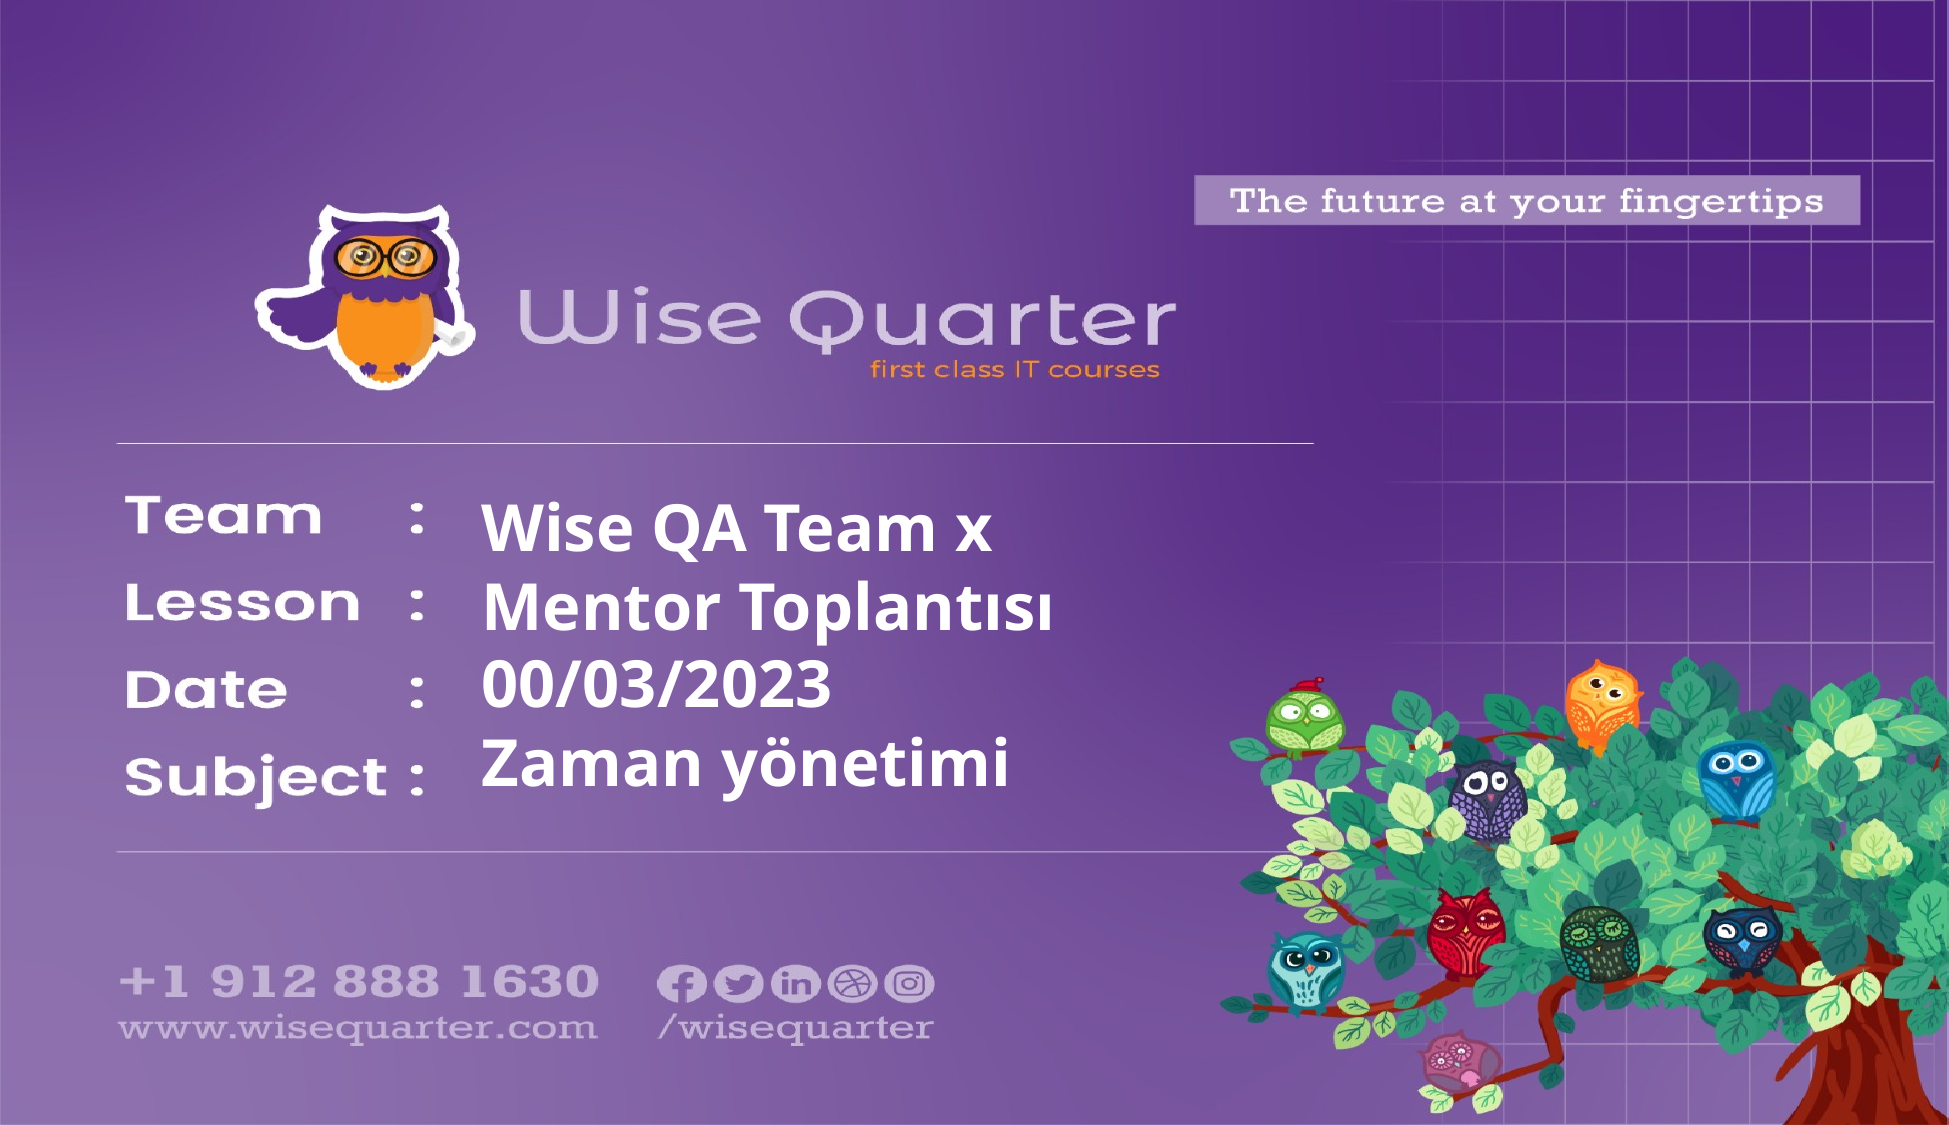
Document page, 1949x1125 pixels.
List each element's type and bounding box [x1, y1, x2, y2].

list [0, 0, 1949, 1125]
